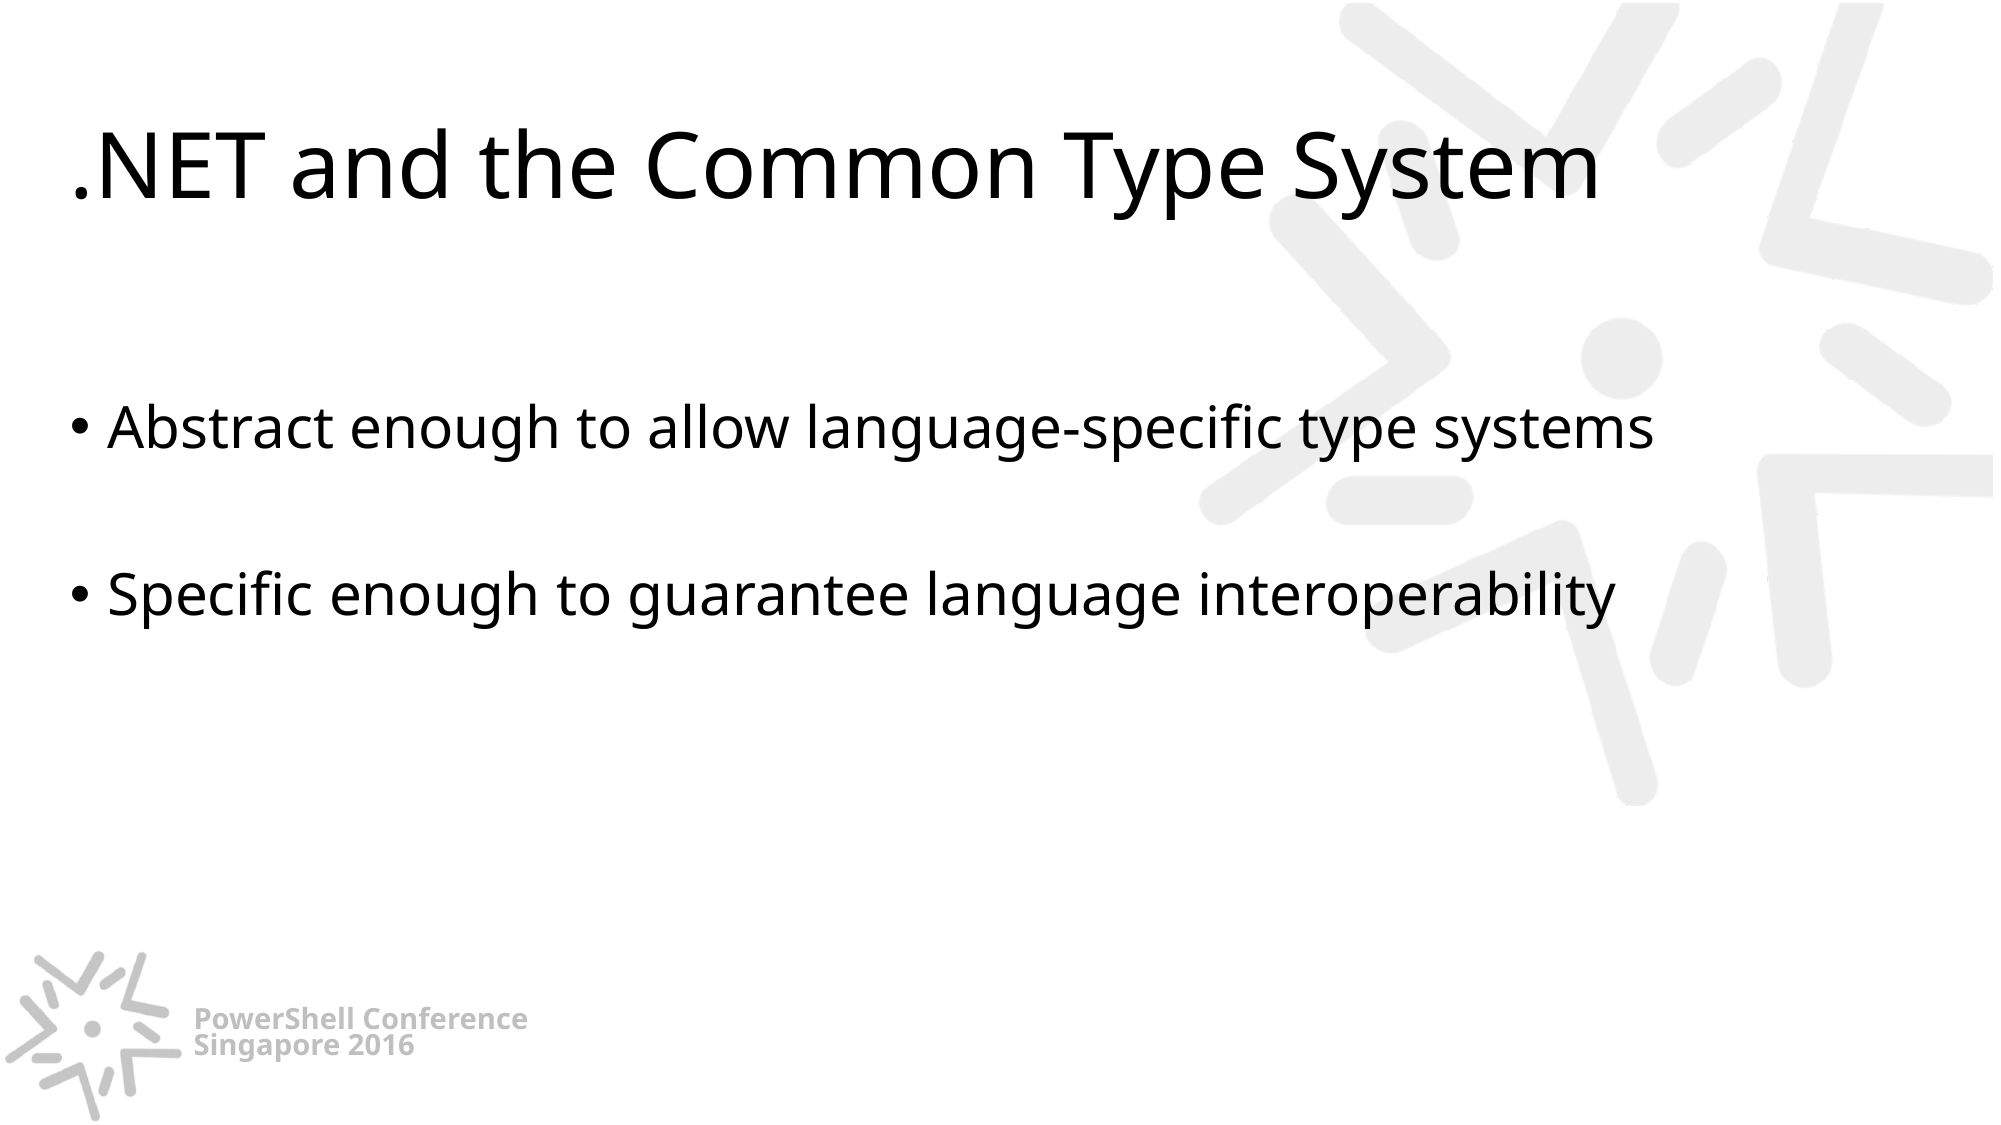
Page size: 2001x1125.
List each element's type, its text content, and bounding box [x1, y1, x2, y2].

list Abstract enough to allow language-specific type systems Specific enough to guarantee language interoperability [55, 299, 1953, 1014]
picture [1190, 3, 1993, 806]
title .NET and the Common Type System [55, 59, 1953, 278]
